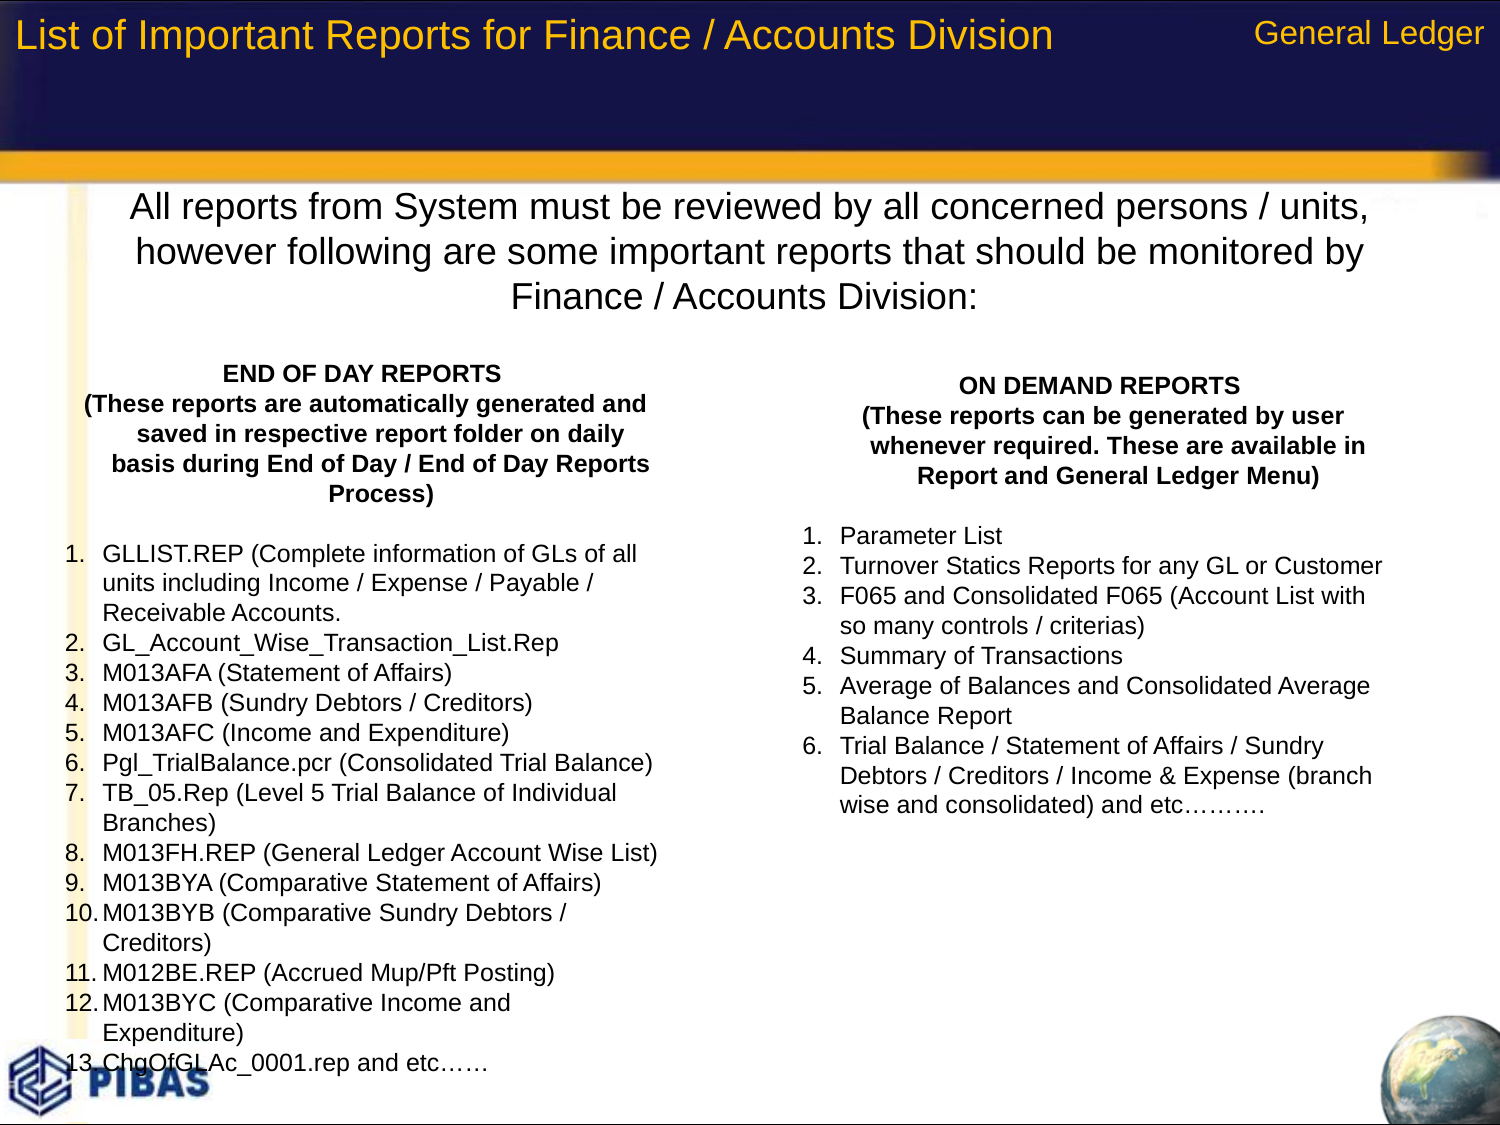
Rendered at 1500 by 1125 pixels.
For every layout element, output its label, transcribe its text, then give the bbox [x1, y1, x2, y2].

picture [0, 63, 1500, 1124]
text_box END OF DAY REPORTS (These reports are automatically generated and saved in respective report folder on daily basis during End of Day / End of Day Reports Process) GLLIST.REP (Complete information of GLs of all units including Income / Expense / Payable / Receivable Accounts. GL_Account_Wise_Transaction_List.Rep M013AFA (Statement of Affairs) M013AFB (Sundry Debtors / Creditors) M013AFC (Income and Expenditure) Pgl_TrialBalance.pcr (Consolidated Trial Balance) TB_05.Rep (Level 5 Trial Balance of Individual Branches) M013FH.REP (General Ledger Account Wise List) M013BYA (Comparative Statement of Affairs) M013BYB (Comparative Sundry Debtors / Creditors) M012BE.REP (Accrued Mup/Pft Posting) M013BYC (Comparative Income and Expenditure) ChgOfGLAc_0001.rep and etc…… [50, 350, 675, 1114]
text_box General Ledger [999, 0, 1500, 63]
text_box All reports from System must be reviewed by all concerned persons / units, however following are some important reports that should be monitored by Finance / Accounts Division: [74, 174, 1425, 325]
text_box ON DEMAND REPORTS (These reports can be generated by user whenever required. These are available in Report and General Ledger Menu) Parameter List Turnover Statics Reports for any GL or Customer F065 and Consolidated F065 (Account List with so many controls / criterias) Summary of Transactions Average of Balances and Consolidated Average Balance Report Trial Balance / Statement of Affairs / Sundry Debtors / Creditors / Income & Expense (branch wise and consolidated) and etc………. [787, 362, 1413, 947]
text_box List of Important Reports for Finance / Accounts Division [0, 0, 1250, 65]
